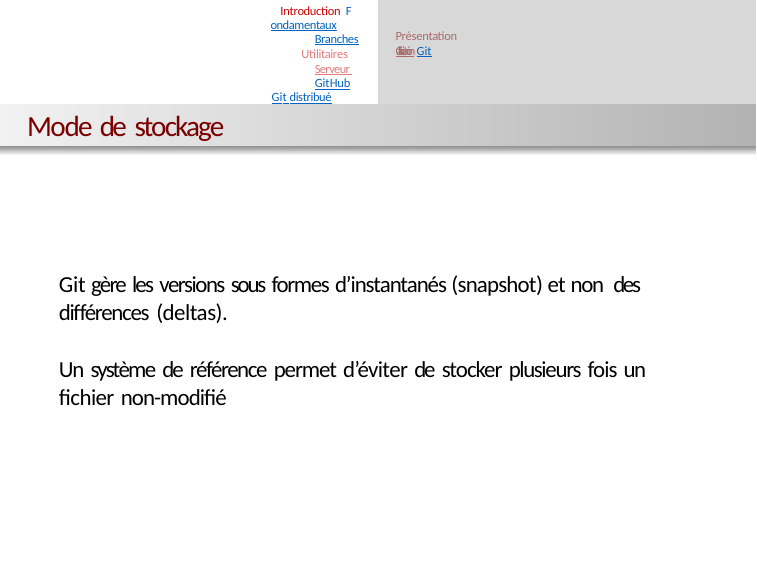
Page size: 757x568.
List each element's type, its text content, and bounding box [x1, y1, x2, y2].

text_box [377, 0, 756, 104]
picture [0, 104, 756, 156]
text_box Introduction Fondamentaux Branches Utilitaires Serveur GitHub Git distribué [268, 0, 363, 104]
text_box Git gère les versions sous formes d’instantanés (snapshot) et non des différences (deltas). Un système de référence permet d’éviter de stocker plusieurs fois un fichier non-modifié [56, 267, 699, 410]
text_box Présentation Classification Git [393, 25, 478, 58]
